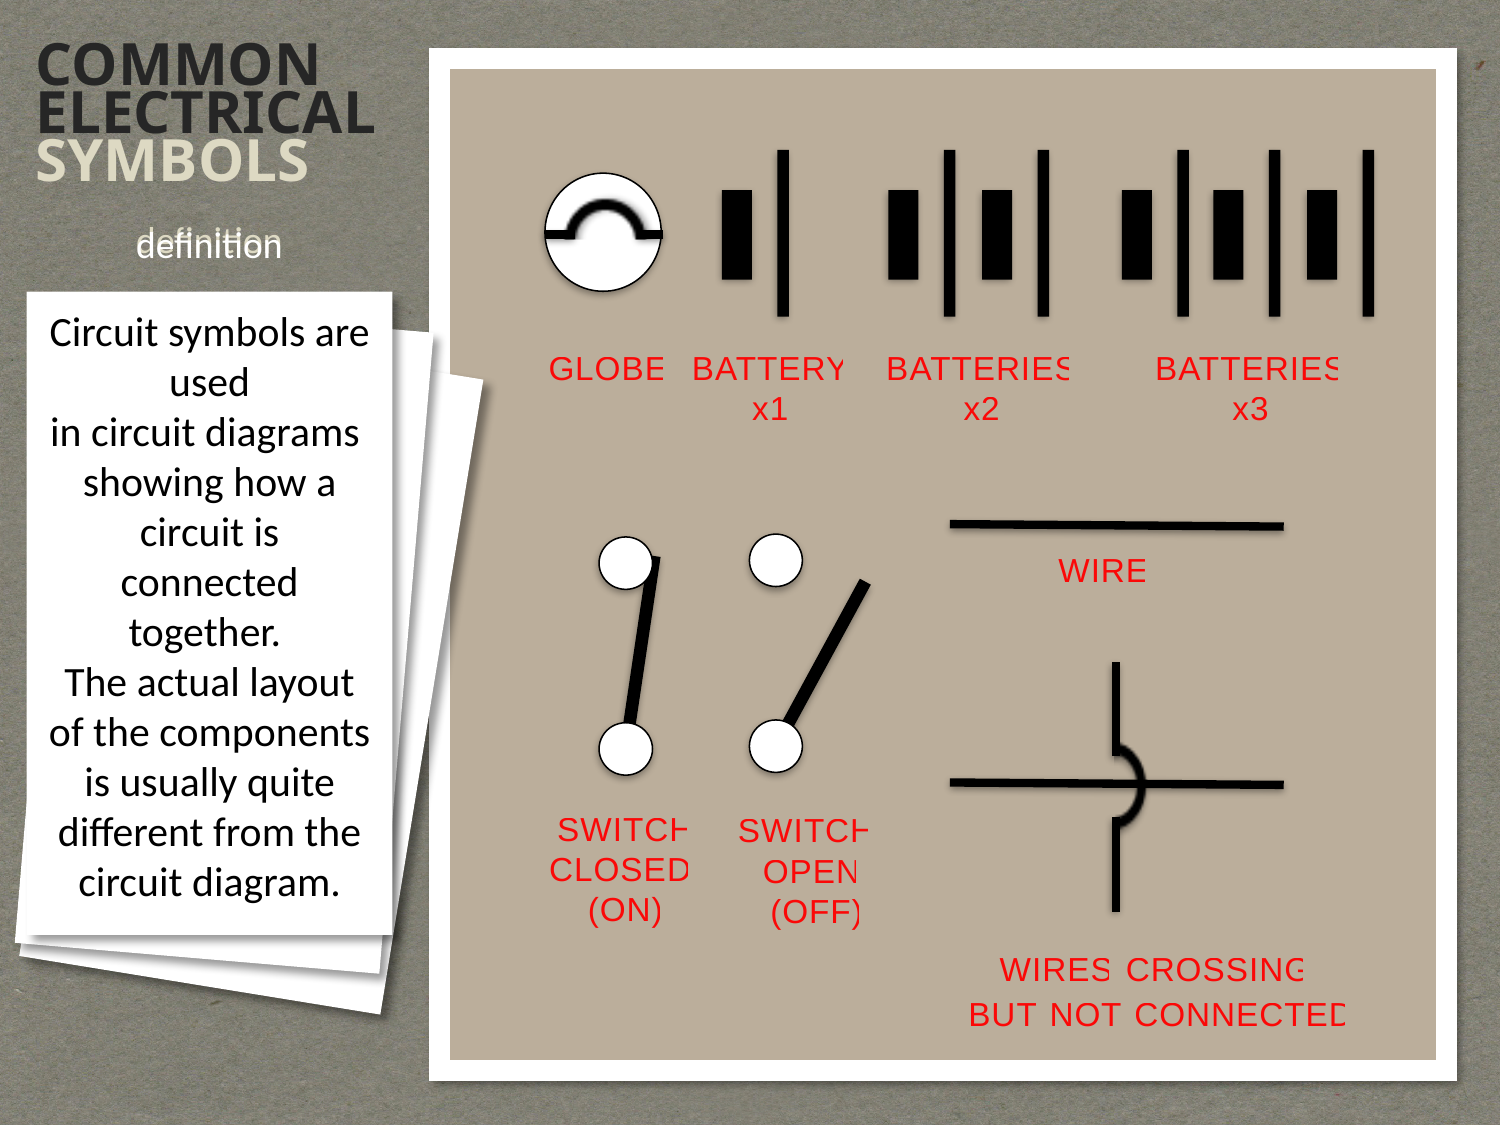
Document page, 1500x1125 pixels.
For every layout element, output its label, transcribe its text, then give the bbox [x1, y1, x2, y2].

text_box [544, 172, 664, 292]
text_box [1121, 149, 1375, 437]
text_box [949, 523, 1284, 598]
text_box COMMON ELECTRICAL SYMBOLS [21, 41, 424, 201]
text_box [438, 56, 1449, 1073]
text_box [532, 536, 719, 938]
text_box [949, 661, 1371, 1043]
text_box definition [121, 209, 298, 214]
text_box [675, 149, 866, 437]
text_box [26, 291, 435, 990]
text_box definition [121, 214, 298, 274]
picture [0, 0, 1500, 1125]
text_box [723, 533, 900, 945]
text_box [869, 149, 1094, 437]
text_box GLOBE [533, 339, 670, 395]
